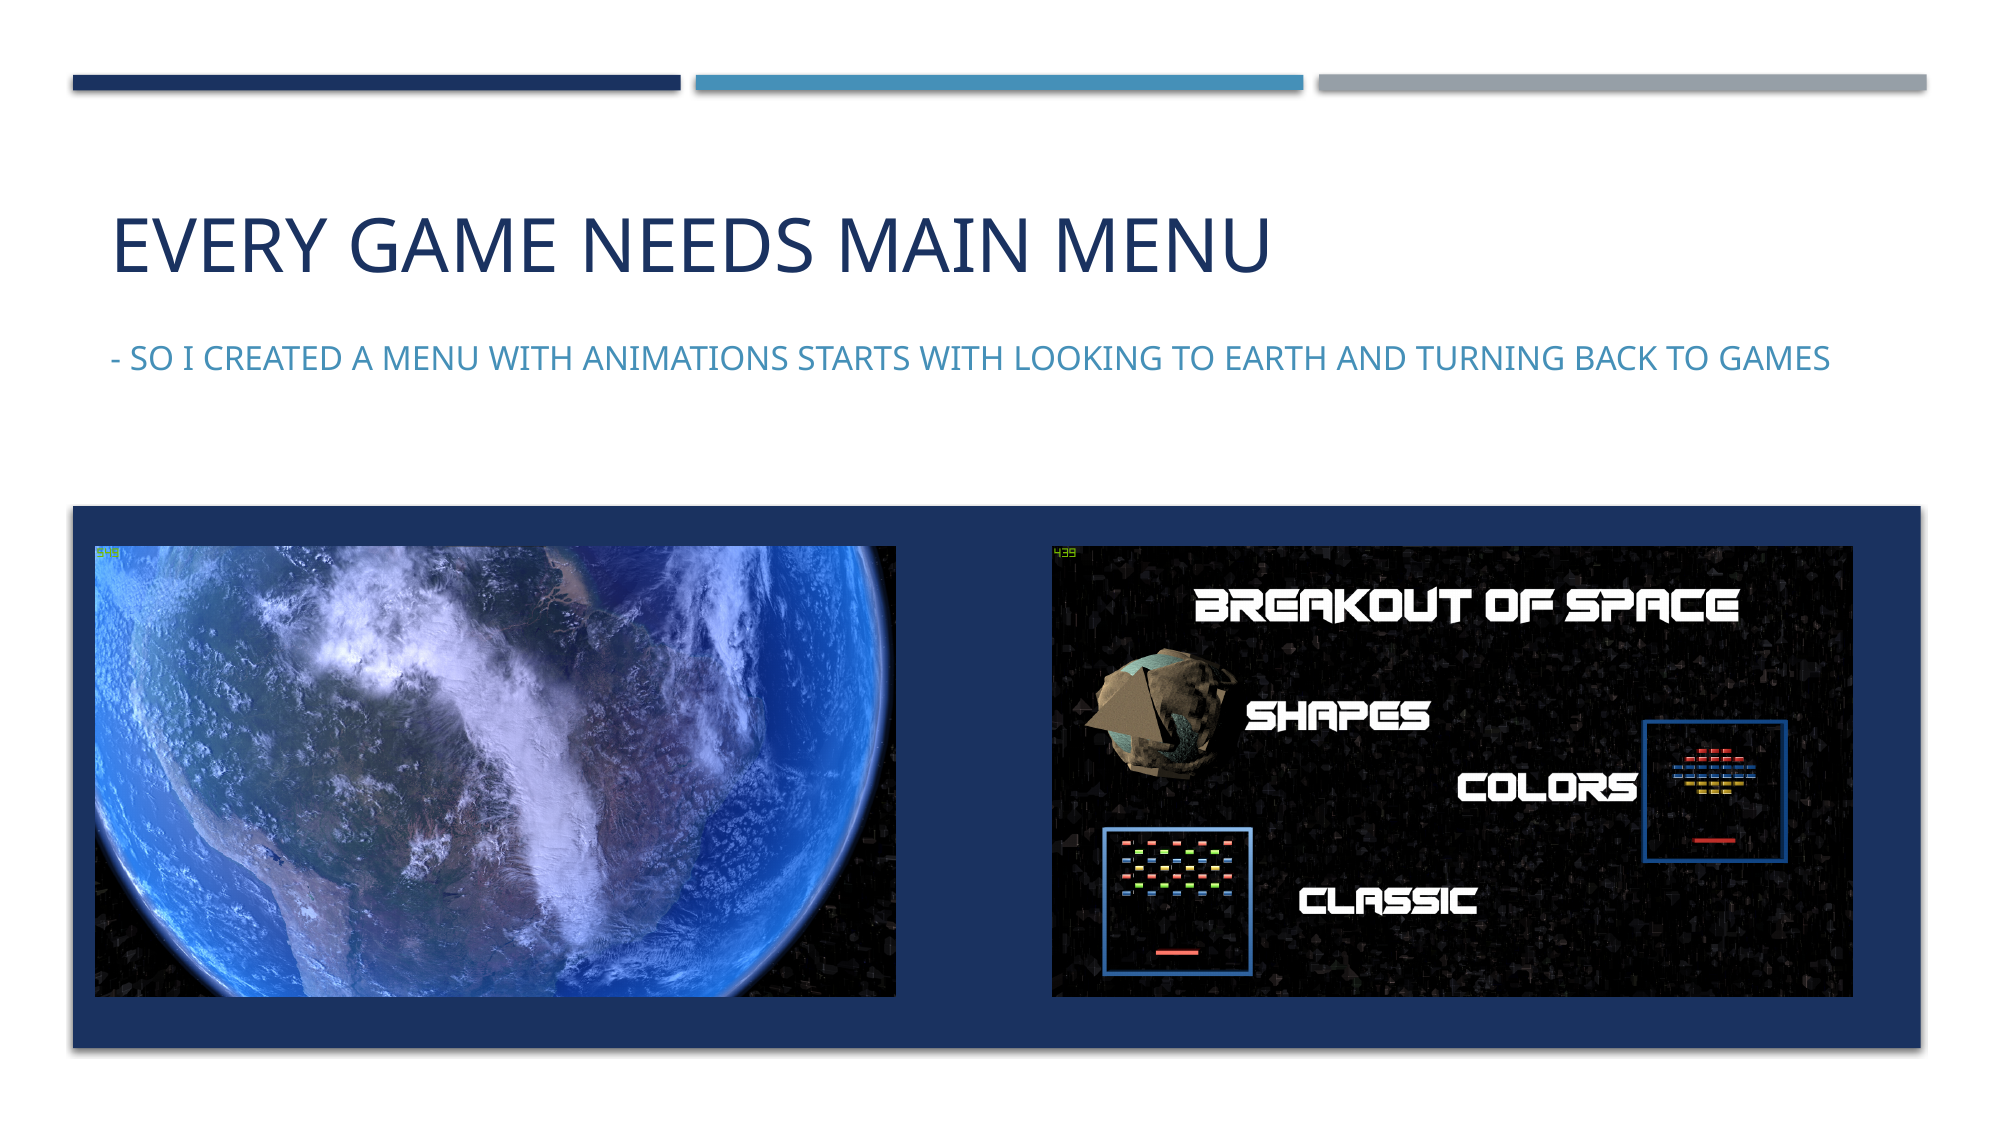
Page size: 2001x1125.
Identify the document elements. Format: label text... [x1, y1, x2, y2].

subtitle - So ı created a menu wıth anımatıons starts wıth lookıng to earth and turnıng back to games [95, 329, 1899, 427]
picture [94, 546, 896, 998]
title Every game needs maın menu [95, 52, 1899, 295]
picture [1052, 546, 1854, 998]
